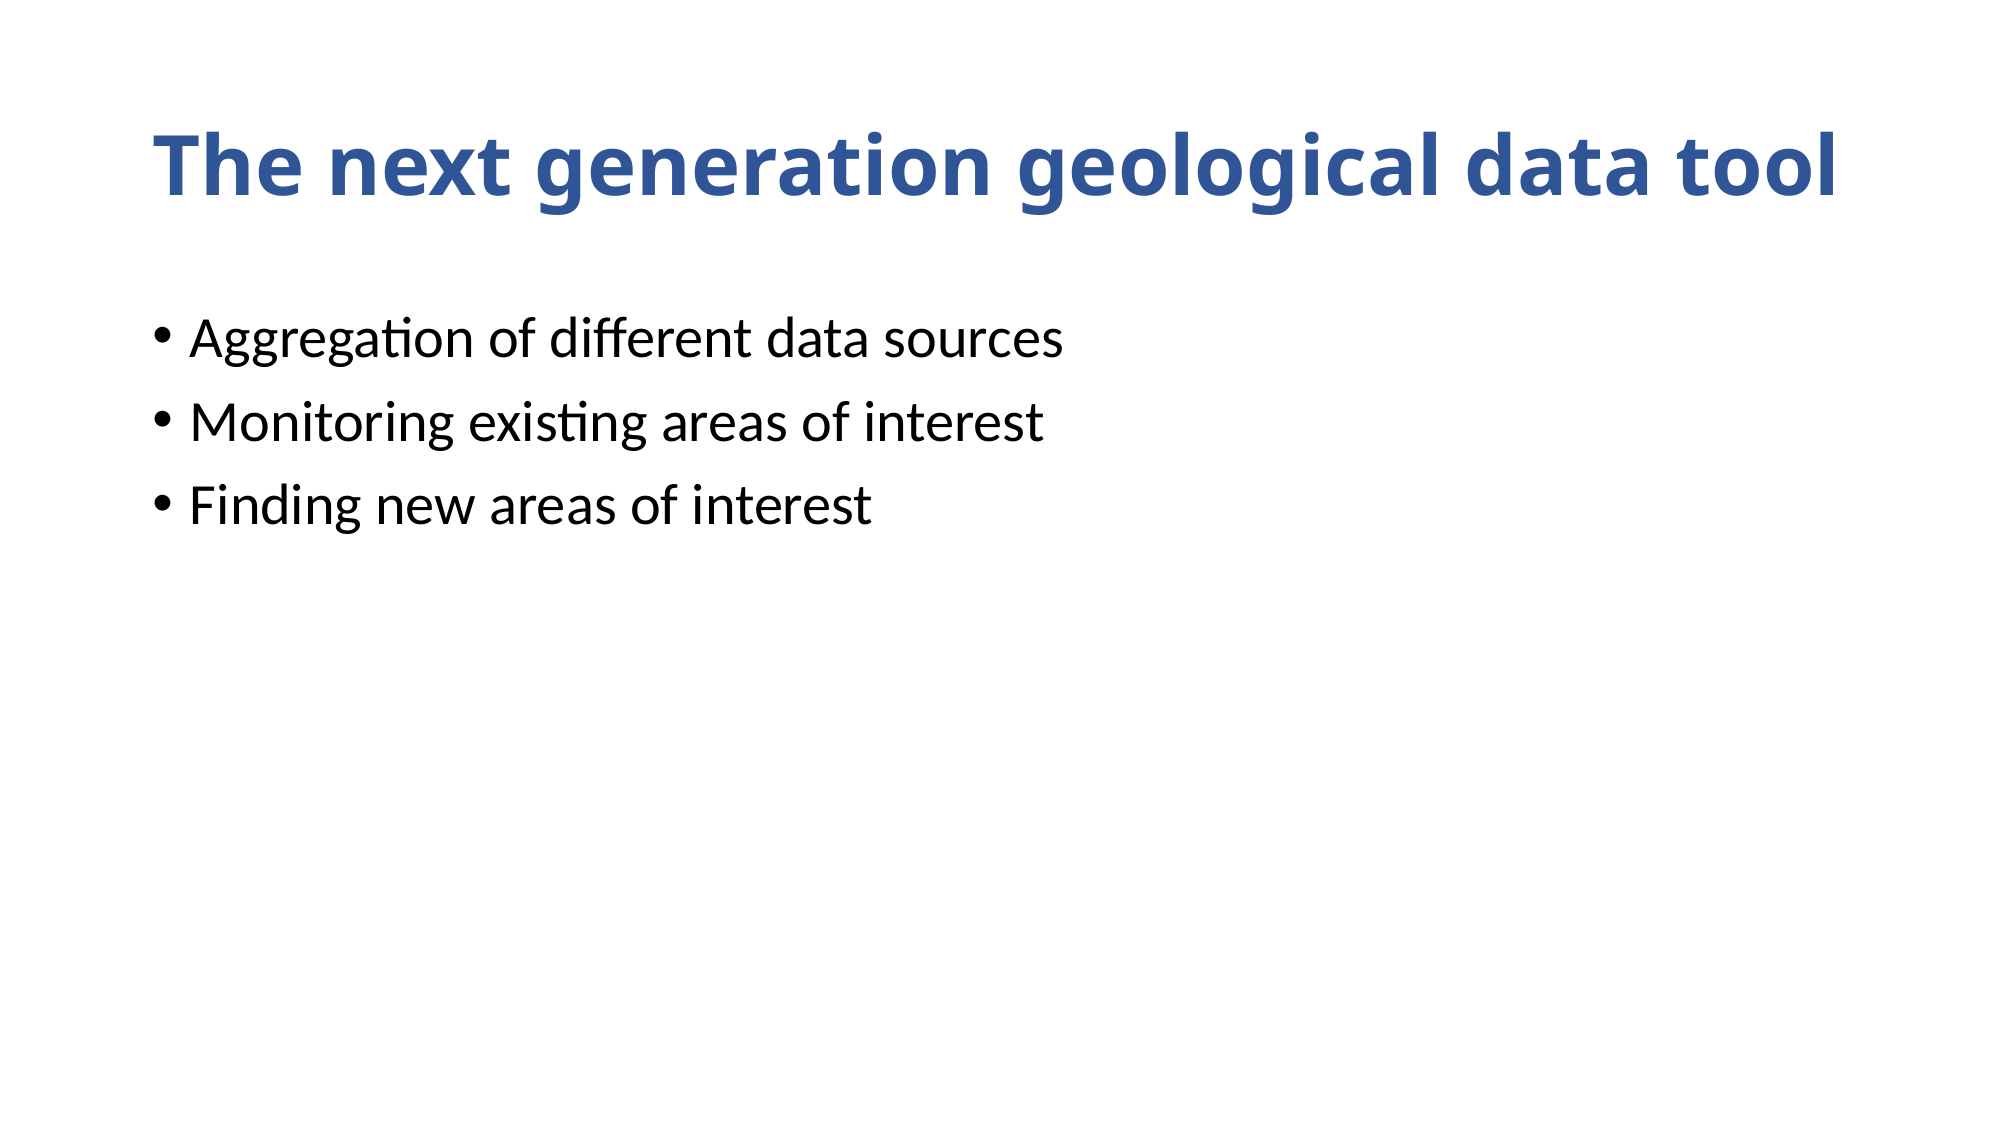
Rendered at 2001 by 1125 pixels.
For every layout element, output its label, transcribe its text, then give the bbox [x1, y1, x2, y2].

list Aggregation of different data sources Monitoring existing areas of interest Finding new areas of interest [137, 299, 1863, 1014]
title The next generation geological data tool [137, 67, 1863, 271]
